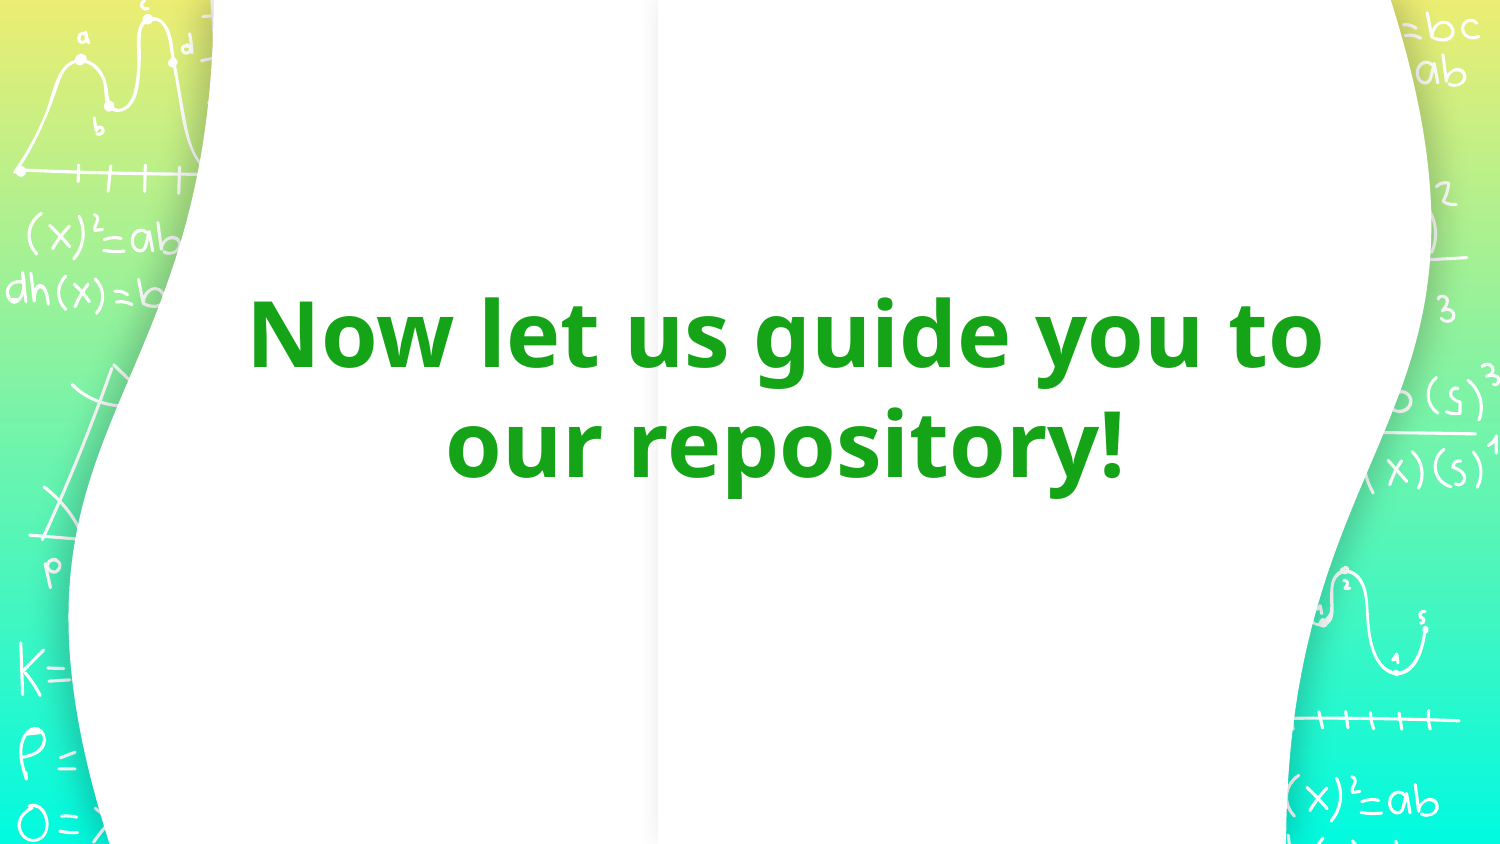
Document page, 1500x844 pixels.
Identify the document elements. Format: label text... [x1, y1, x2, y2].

text_box Now let us guide you to our repository! [36, 260, 1500, 355]
